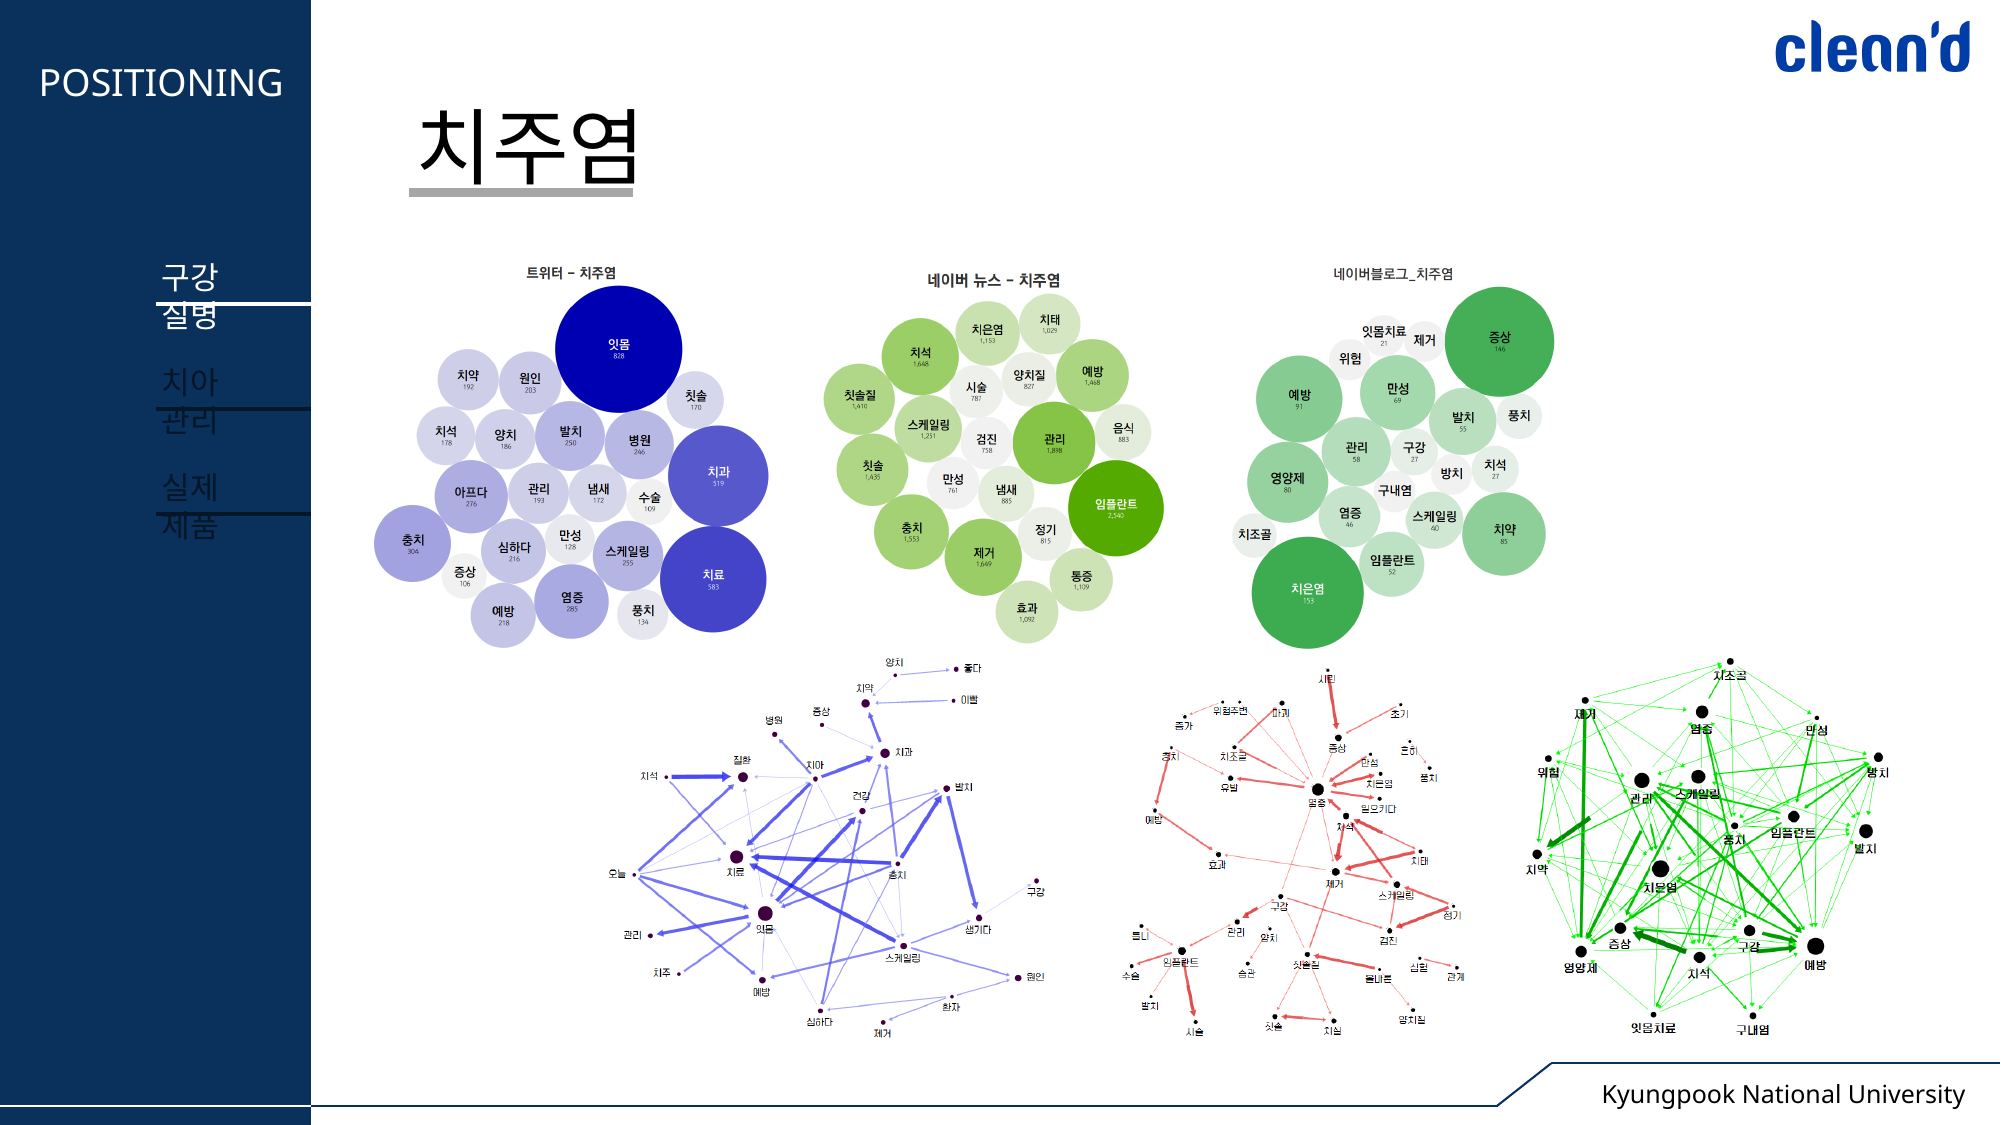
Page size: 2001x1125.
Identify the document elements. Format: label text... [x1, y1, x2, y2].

text_box [0, 0, 312, 1063]
picture [605, 654, 1050, 1041]
picture [1775, 20, 1970, 72]
picture [1223, 264, 1558, 649]
picture [821, 264, 1167, 649]
text_box 치아 관리 [146, 355, 295, 446]
picture [1522, 656, 1895, 1043]
text_box [0, 1107, 312, 1125]
text_box 구강 질병 [146, 250, 295, 341]
picture [370, 263, 772, 648]
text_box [1118, 660, 1469, 1047]
text_box Kyungpook National University [1586, 1107, 2000, 1117]
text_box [0, 1063, 2000, 1107]
text_box 치주염 [401, 88, 820, 203]
text_box POSITIONING [24, 51, 312, 112]
text_box 실제 제품 [146, 460, 295, 551]
